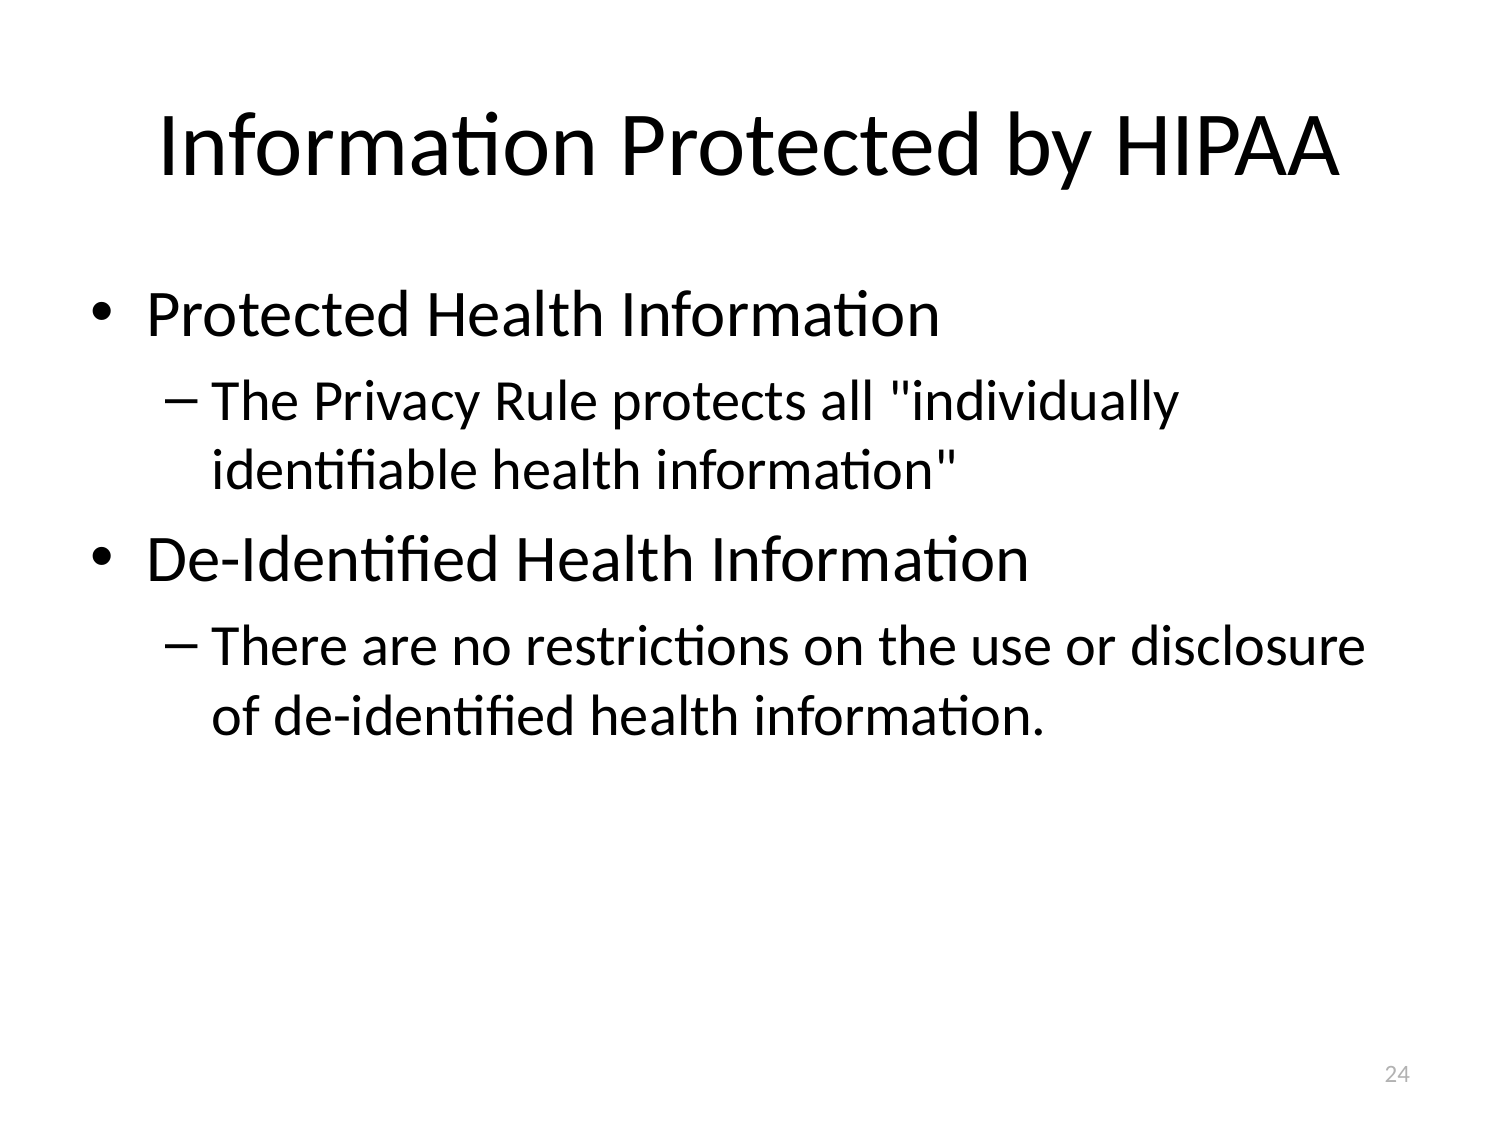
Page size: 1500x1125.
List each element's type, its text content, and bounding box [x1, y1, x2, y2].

slide_number 24 [1074, 1042, 1425, 1103]
title Information Protected by HIPAA [75, 45, 1425, 233]
list Protected Health Information The Privacy Rule protects all "individually identifiable health information" De-Identified Health Information There are no restrictions on the use or disclosure of de-identified health information. [75, 262, 1425, 1005]
